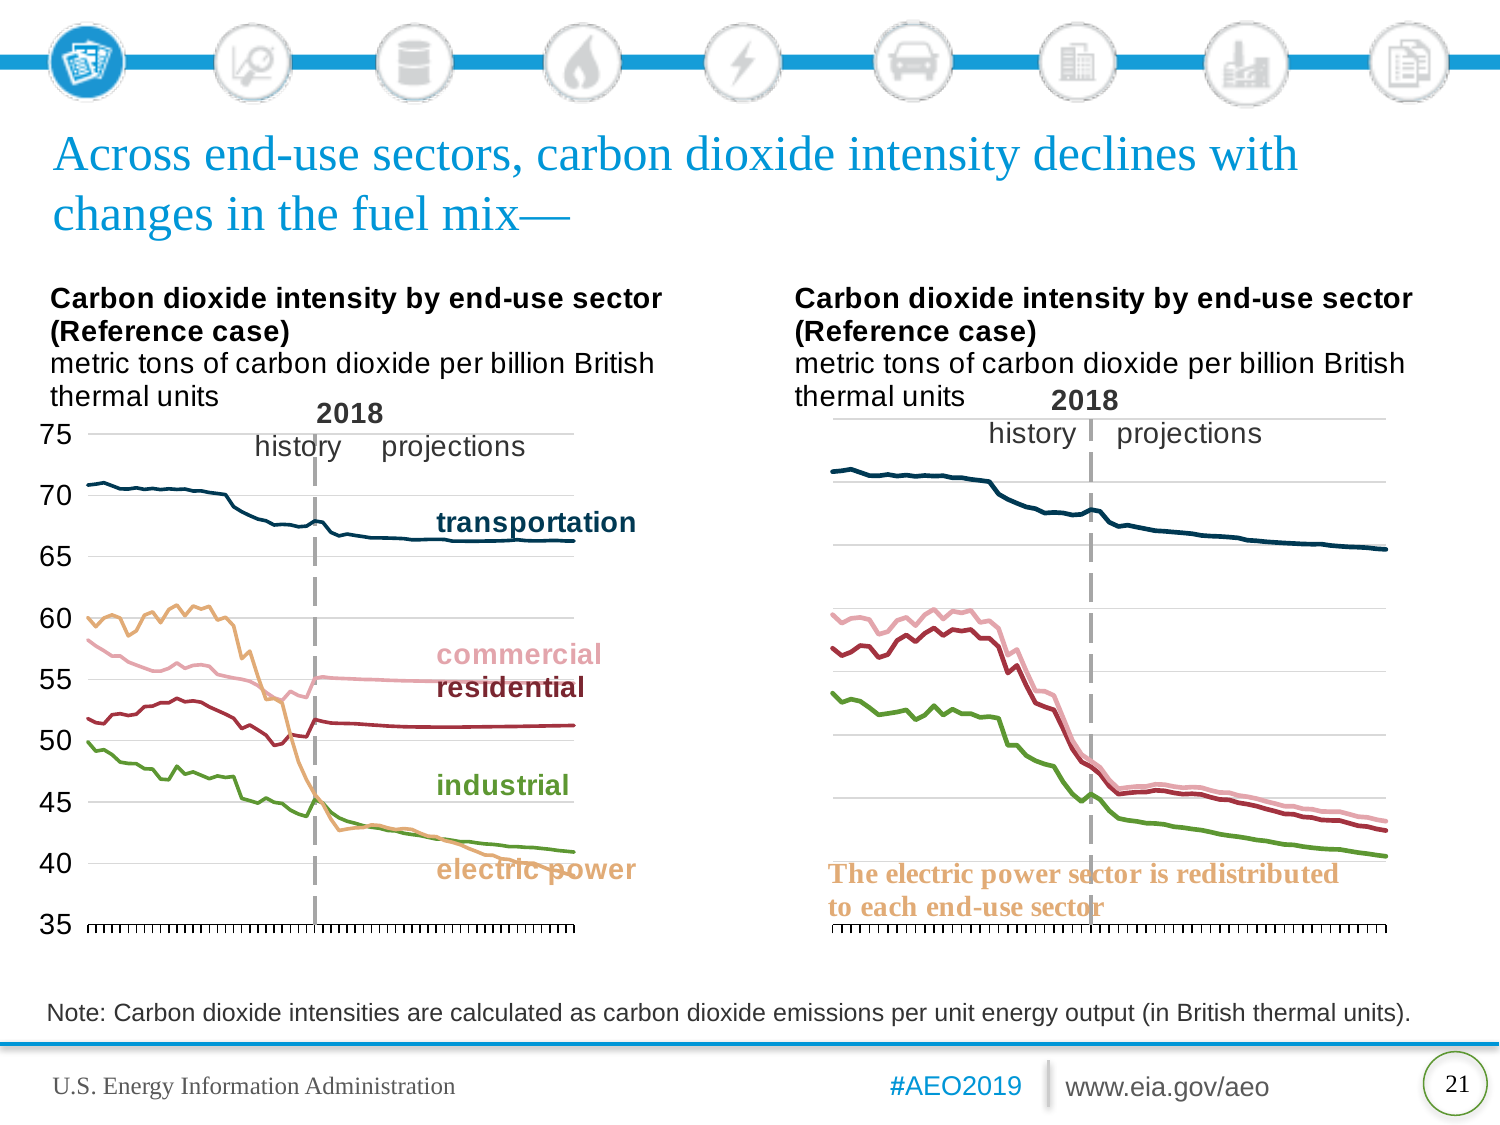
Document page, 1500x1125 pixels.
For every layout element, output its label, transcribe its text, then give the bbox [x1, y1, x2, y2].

title Across end-use sectors, carbon dioxide intensity declines with changes in the fuel mix— [38, 123, 1466, 248]
picture [202, 12, 212, 113]
chart [789, 276, 1464, 989]
picture [37, 10, 136, 111]
chart [38, 276, 713, 989]
text_box Note: Carbon dioxide intensities are calculated as carbon dioxide emissions per unit energy output (in British thermal units). [31, 988, 1430, 1034]
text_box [212, 10, 1459, 120]
slide_number 21 [1415, 1053, 1500, 1113]
